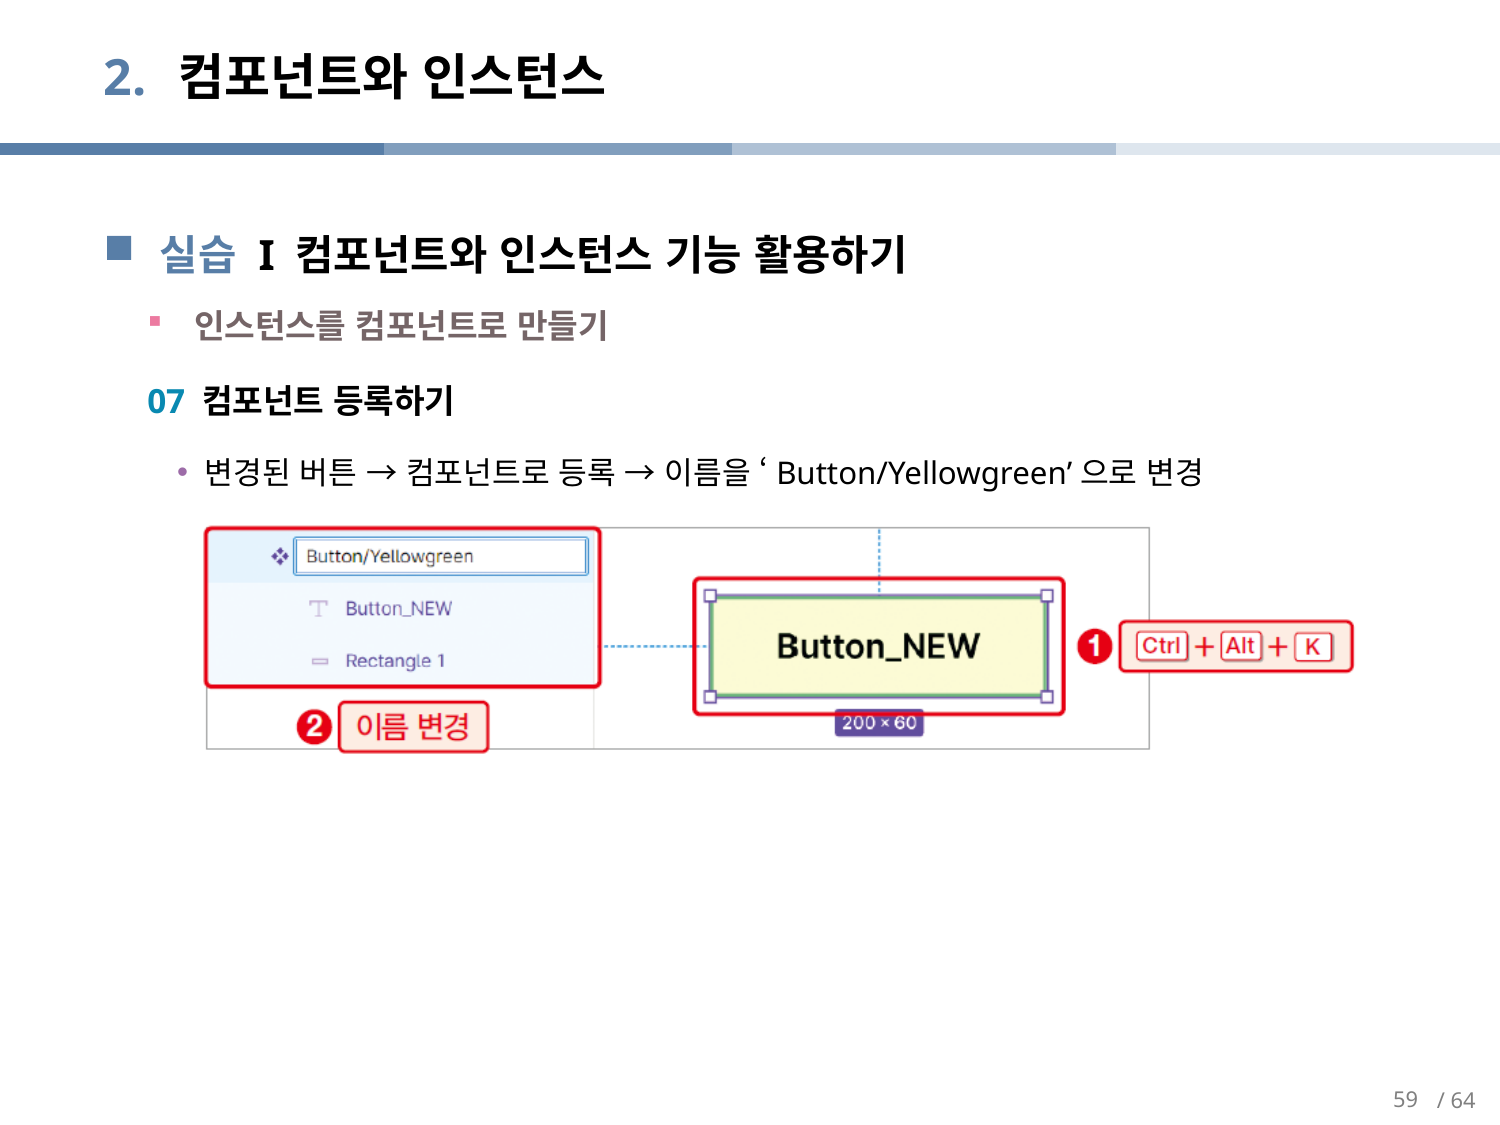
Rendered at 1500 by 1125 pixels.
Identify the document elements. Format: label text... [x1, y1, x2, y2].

picture [194, 514, 1381, 778]
list 실습 I 컴포넌트와 인스턴스 기능 활용하기 인스턴스를 컴포넌트로 만들기 07 컴포넌트 등록하기 변경된 버튼 → 컴포넌트로 등록 → 이름을 ‘Button/Yellowgreen’으로 변경 [88, 196, 1436, 1083]
title 컴포넌트와 인스턴스 [88, 30, 1211, 121]
